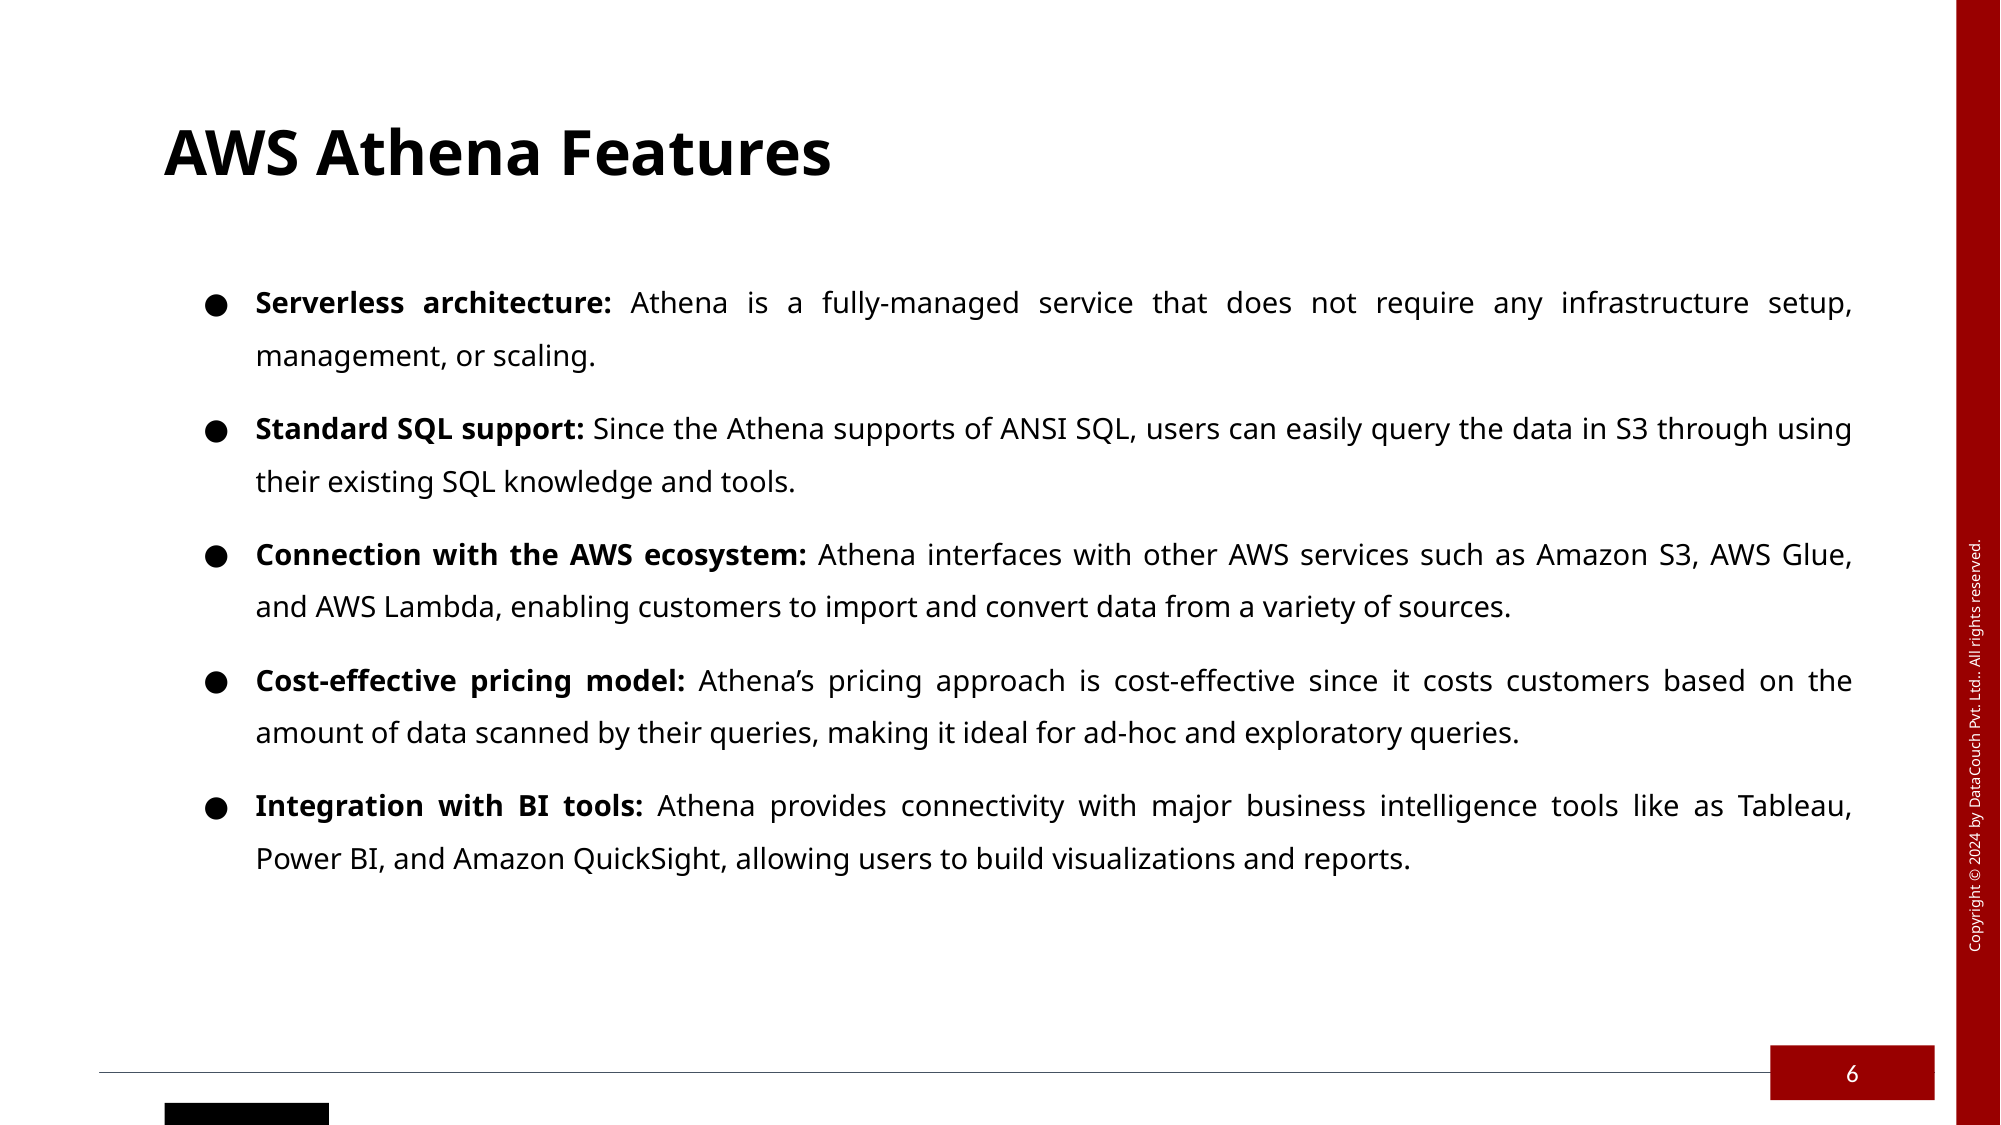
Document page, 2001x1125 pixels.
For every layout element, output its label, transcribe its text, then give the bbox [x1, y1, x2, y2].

text_box Serverless architecture: Athena is a fully-managed service that does not require any infrastructure setup, management, or scaling. Standard SQL support: Since the Athena supports of ANSI SQL, users can easily query the data in S3 through using their existing SQL knowledge and tools. Connection with the AWS ecosystem: Athena interfaces with other AWS services such as Amazon S3, AWS Glue, and AWS Lambda, enabling customers to import and convert data from a variety of sources. Cost-effective pricing model: Athena’s pricing approach is cost-effective since it costs customers based on the amount of data scanned by their queries, making it ideal for ad-hoc and exploratory queries. Integration with BI tools: Athena provides connectivity with major business intelligence tools like as Tableau, Power BI, and Amazon QuickSight, allowing users to build visualizations and reports. [165, 252, 1869, 711]
slide_number ‹#› [1770, 1045, 1935, 1101]
text_box AWS Athena Features [164, 109, 1793, 201]
